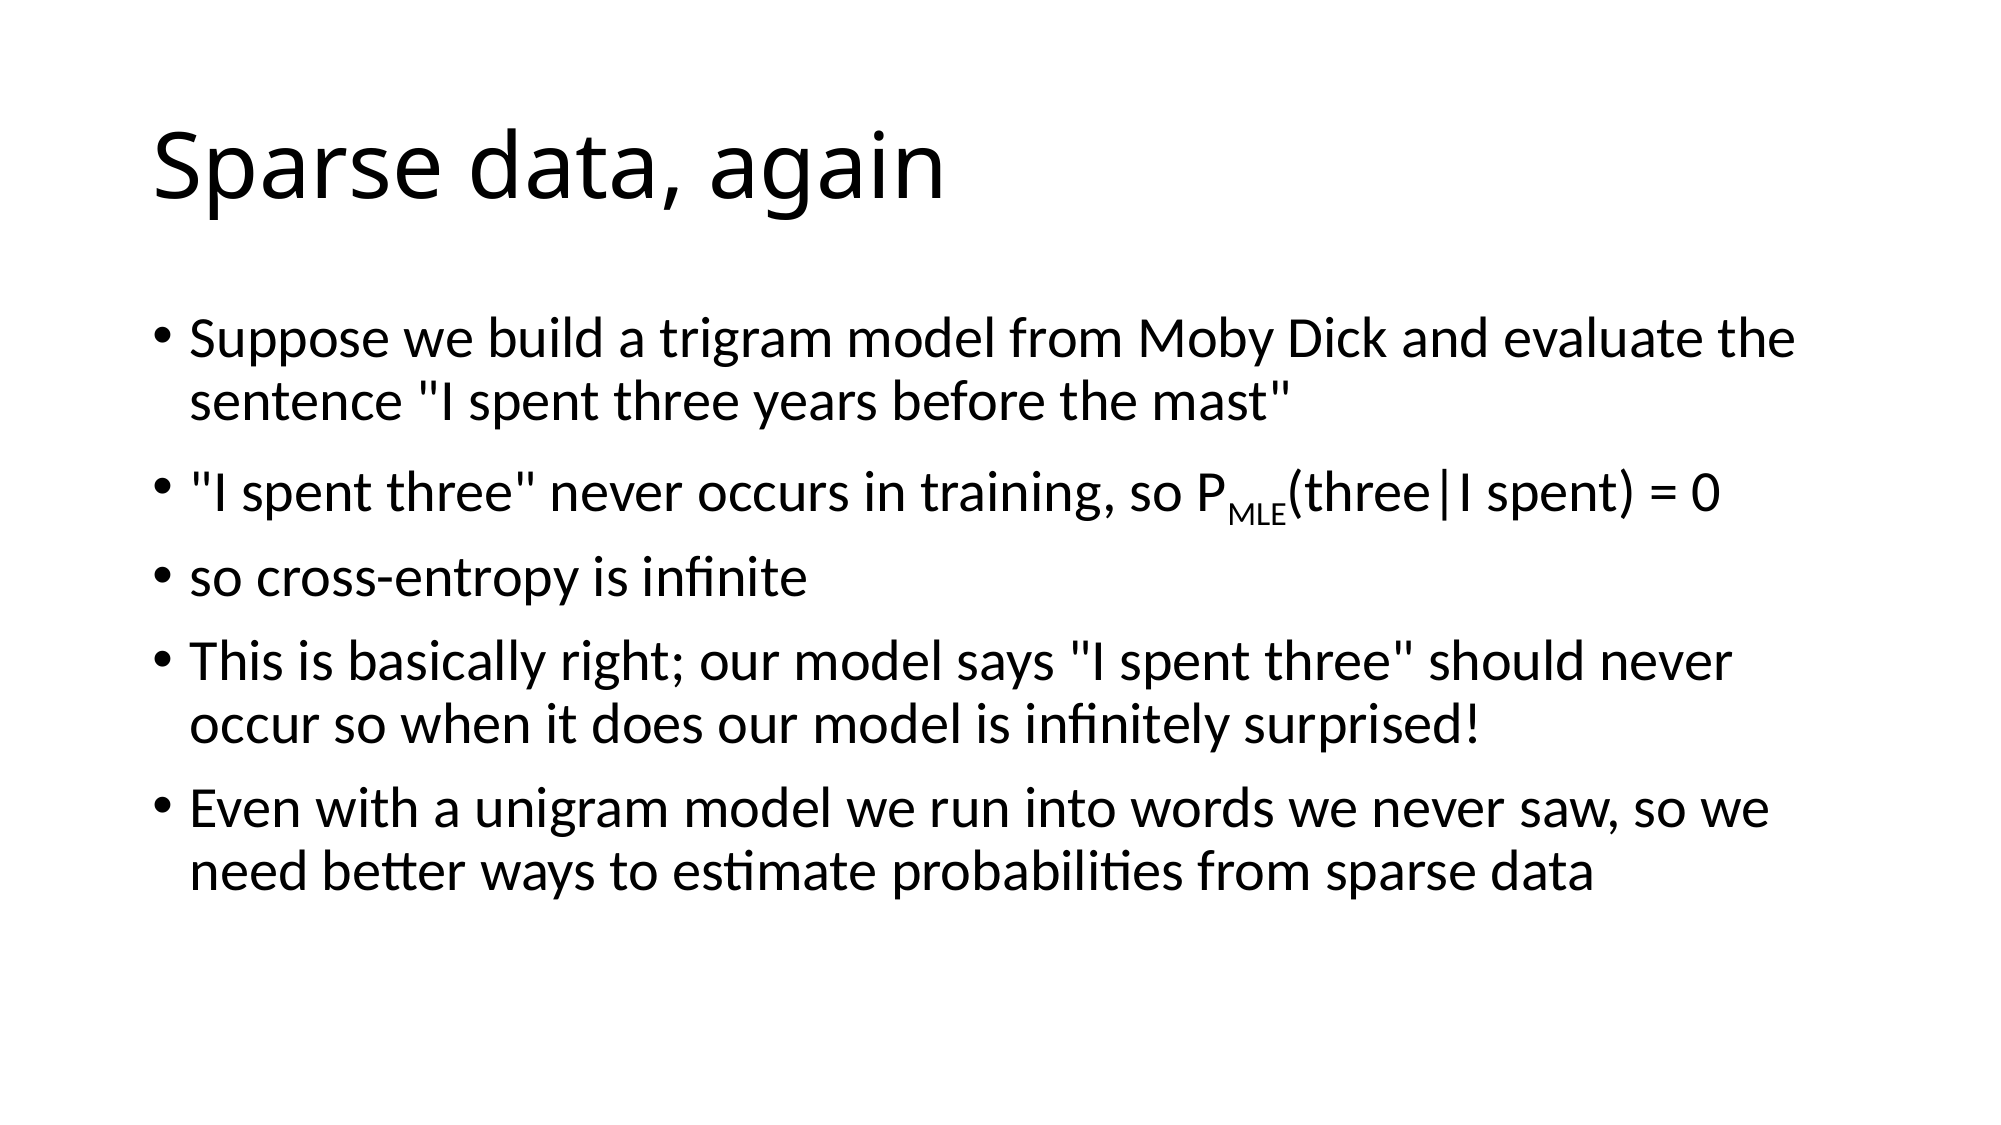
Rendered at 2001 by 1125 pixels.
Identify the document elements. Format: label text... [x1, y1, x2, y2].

title Sparse data, again [137, 59, 1863, 278]
list Suppose we build a trigram model from Moby Dick and evaluate the sentence "I spent three years before the mast" "I spent three" never occurs in training, so PMLE(three|I spent) = 0 so cross-entropy is infinite This is basically right; our model says "I spent three" should never occur so when it does our model is infinitely surprised! Even with a unigram model we run into words we never saw, so we need better ways to estimate probabilities from sparse data [137, 299, 1863, 1014]
